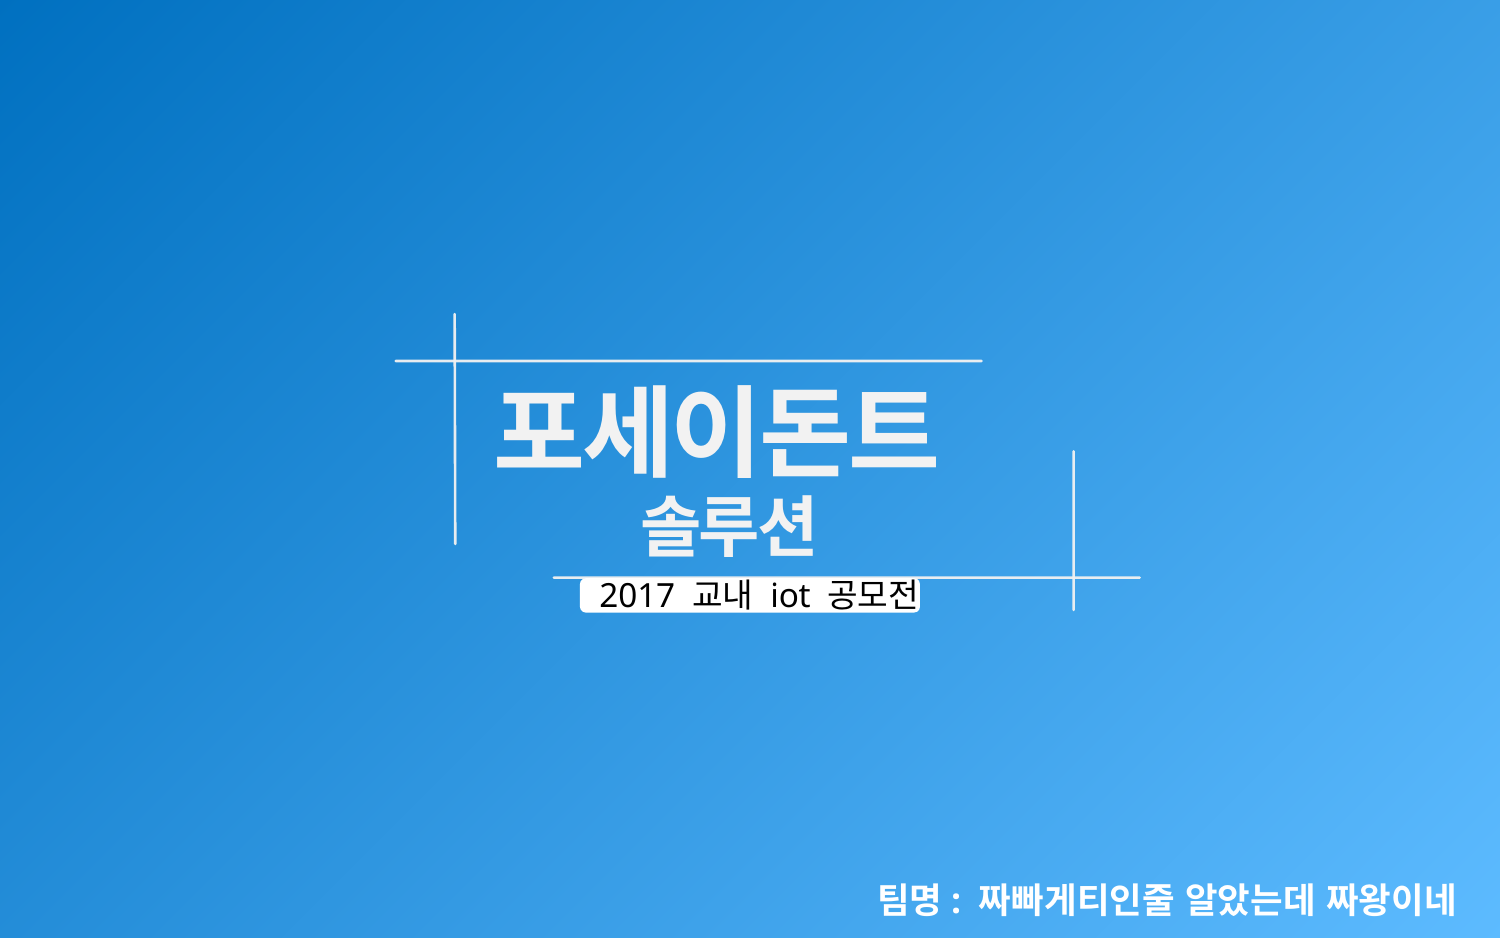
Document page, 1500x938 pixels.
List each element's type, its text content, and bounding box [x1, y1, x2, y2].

text_box 솔루션 [625, 477, 886, 566]
text_box 2017 교내 iot 공모전 [584, 566, 963, 622]
text_box 포세이돈트 [478, 362, 1034, 498]
text_box 팀명: 짜빠게티인줄 알았는데 짜왕이네 [862, 870, 1500, 928]
